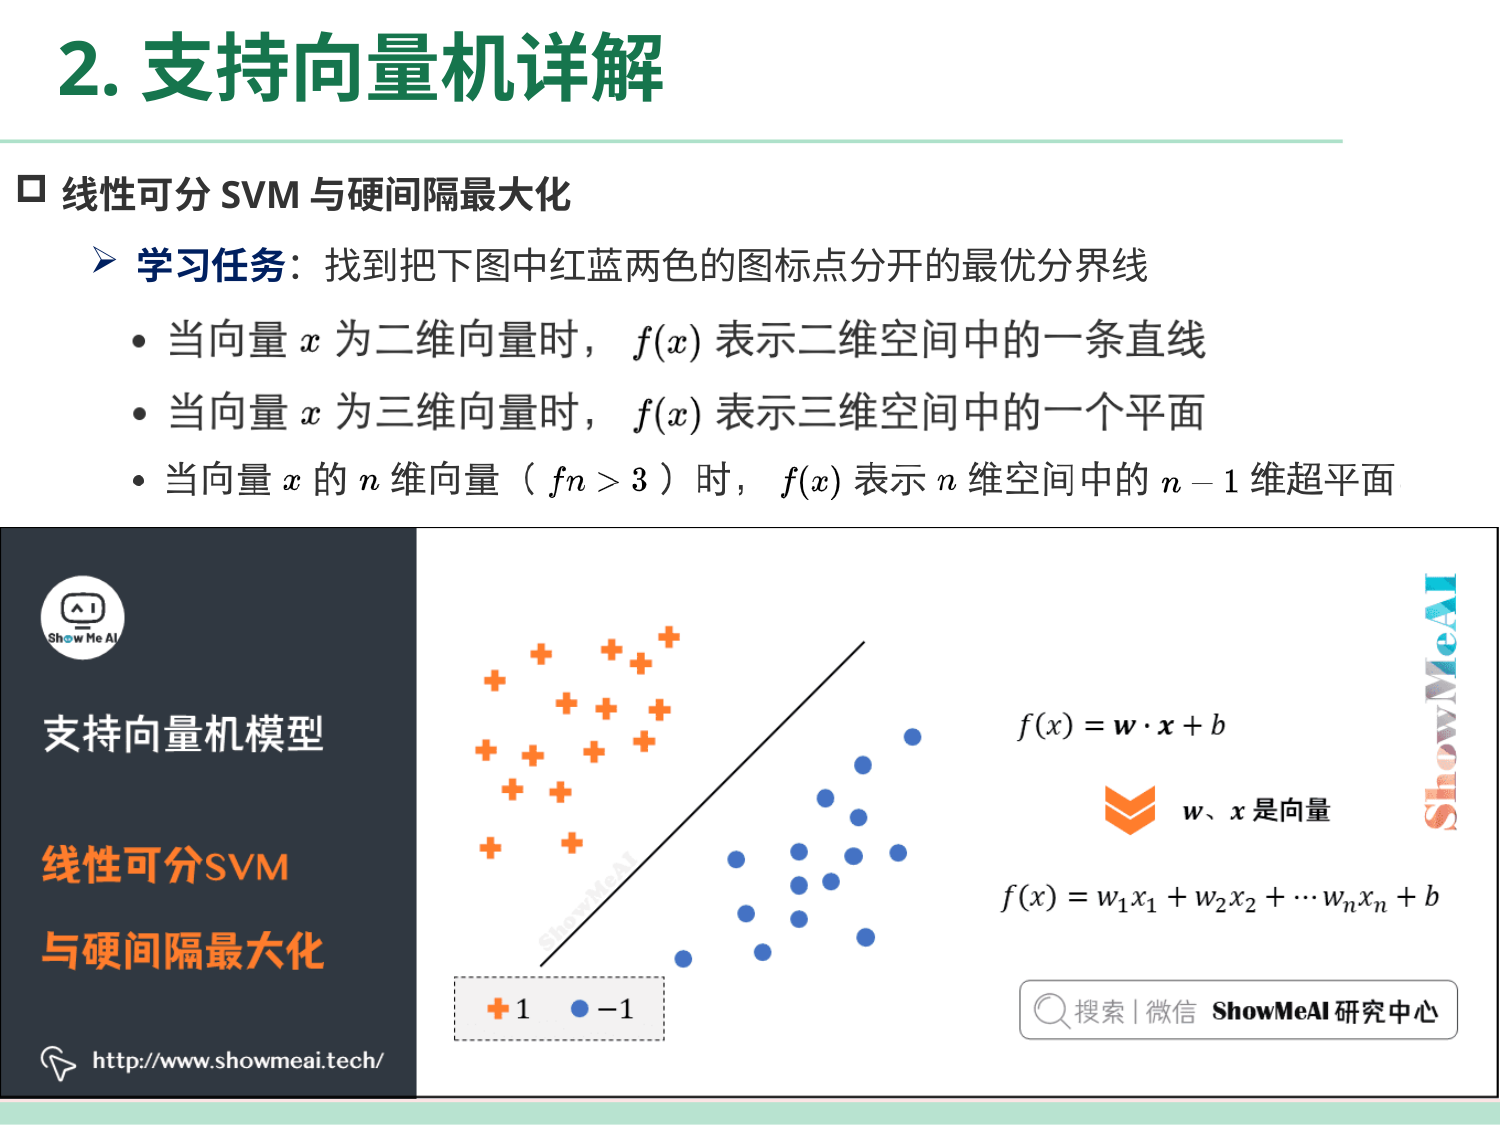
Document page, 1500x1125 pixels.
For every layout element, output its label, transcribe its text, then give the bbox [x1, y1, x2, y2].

text_box 线性可分SVM与硬间隔最大化 学习任务：找到把下图中红蓝两色的图标点分开的最优分界线 [0, 150, 1479, 295]
title 2.支持向量机详解 [42, 7, 1337, 135]
picture [0, 0, 1500, 1125]
